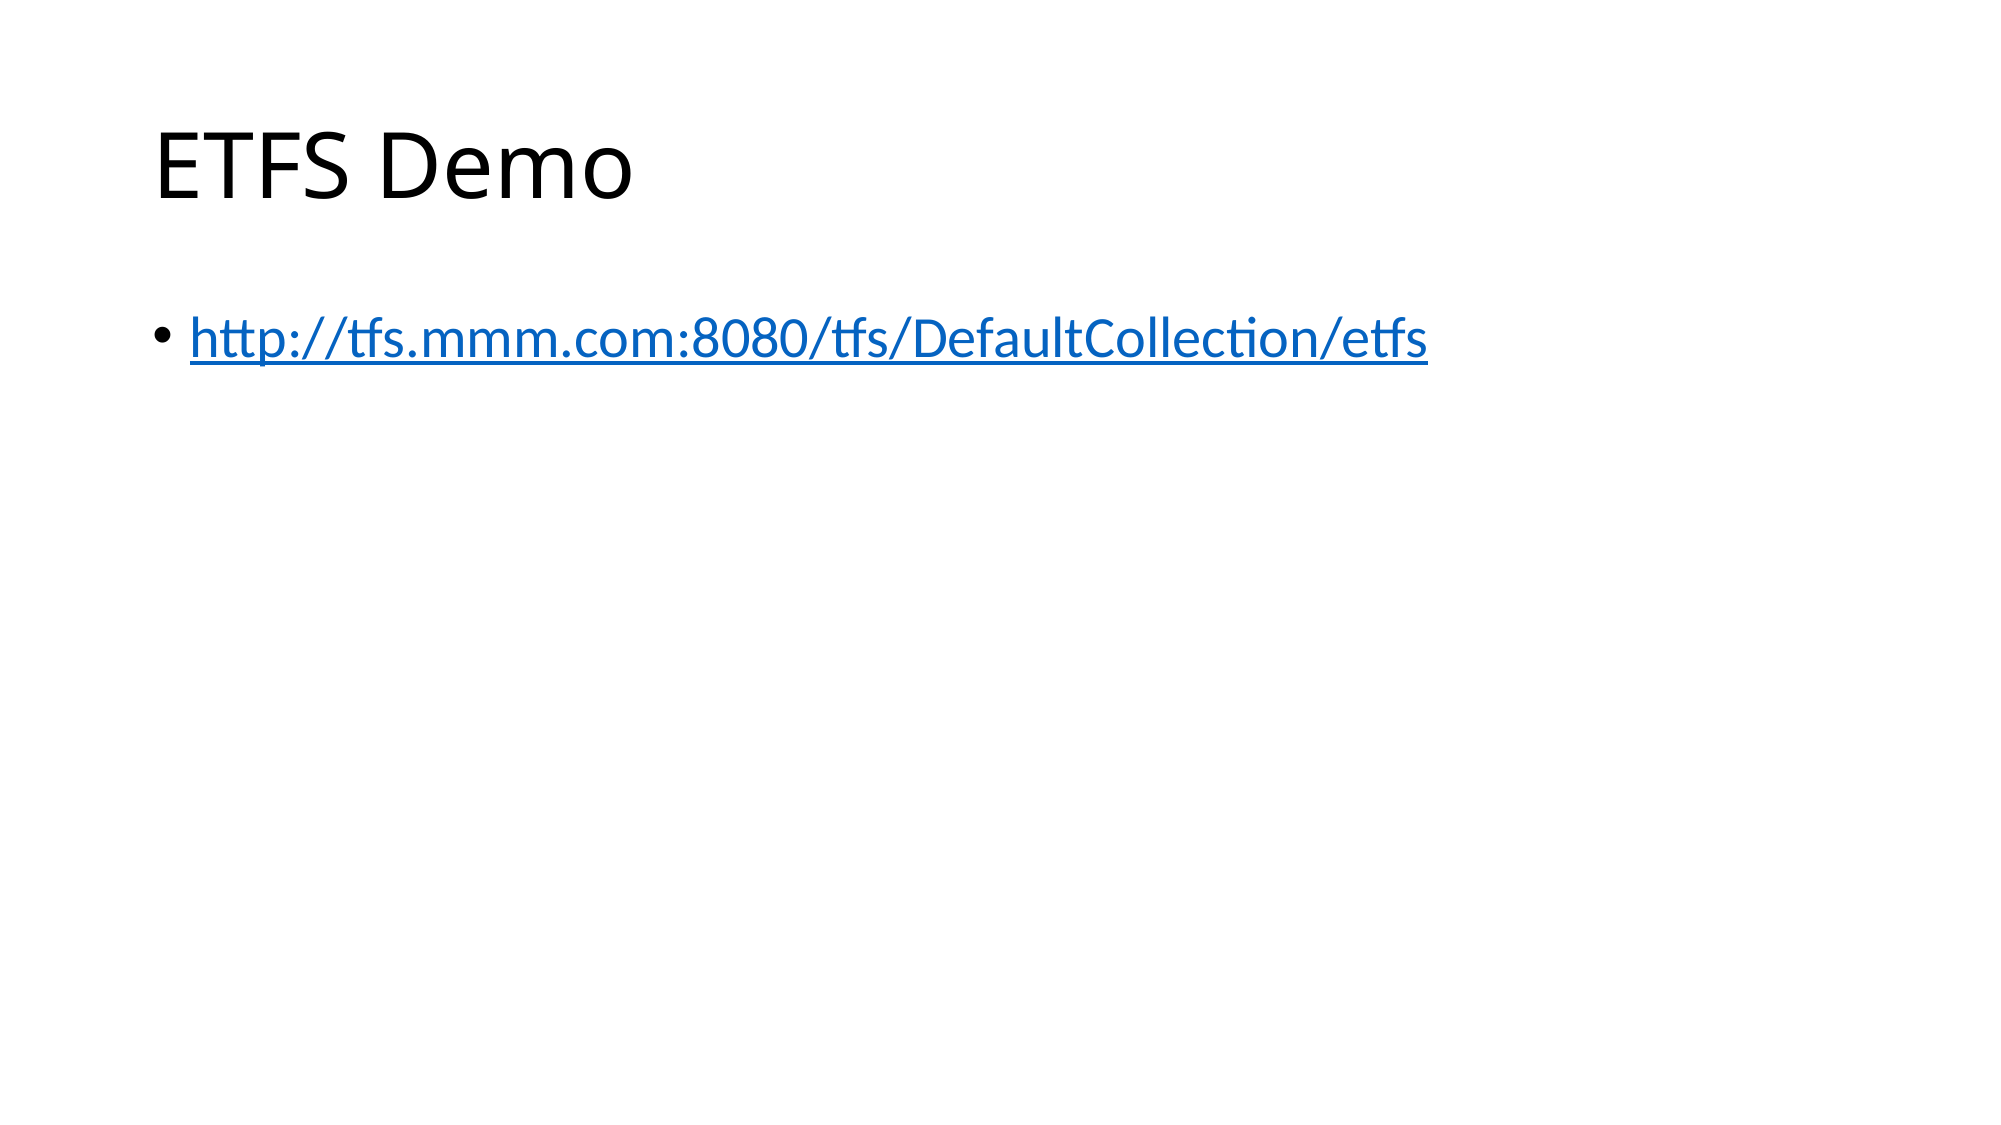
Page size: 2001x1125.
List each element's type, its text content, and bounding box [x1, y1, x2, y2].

list http://tfs.mmm.com:8080/tfs/DefaultCollection/etfs [137, 299, 1863, 1014]
title ETFS Demo [137, 59, 1863, 278]
